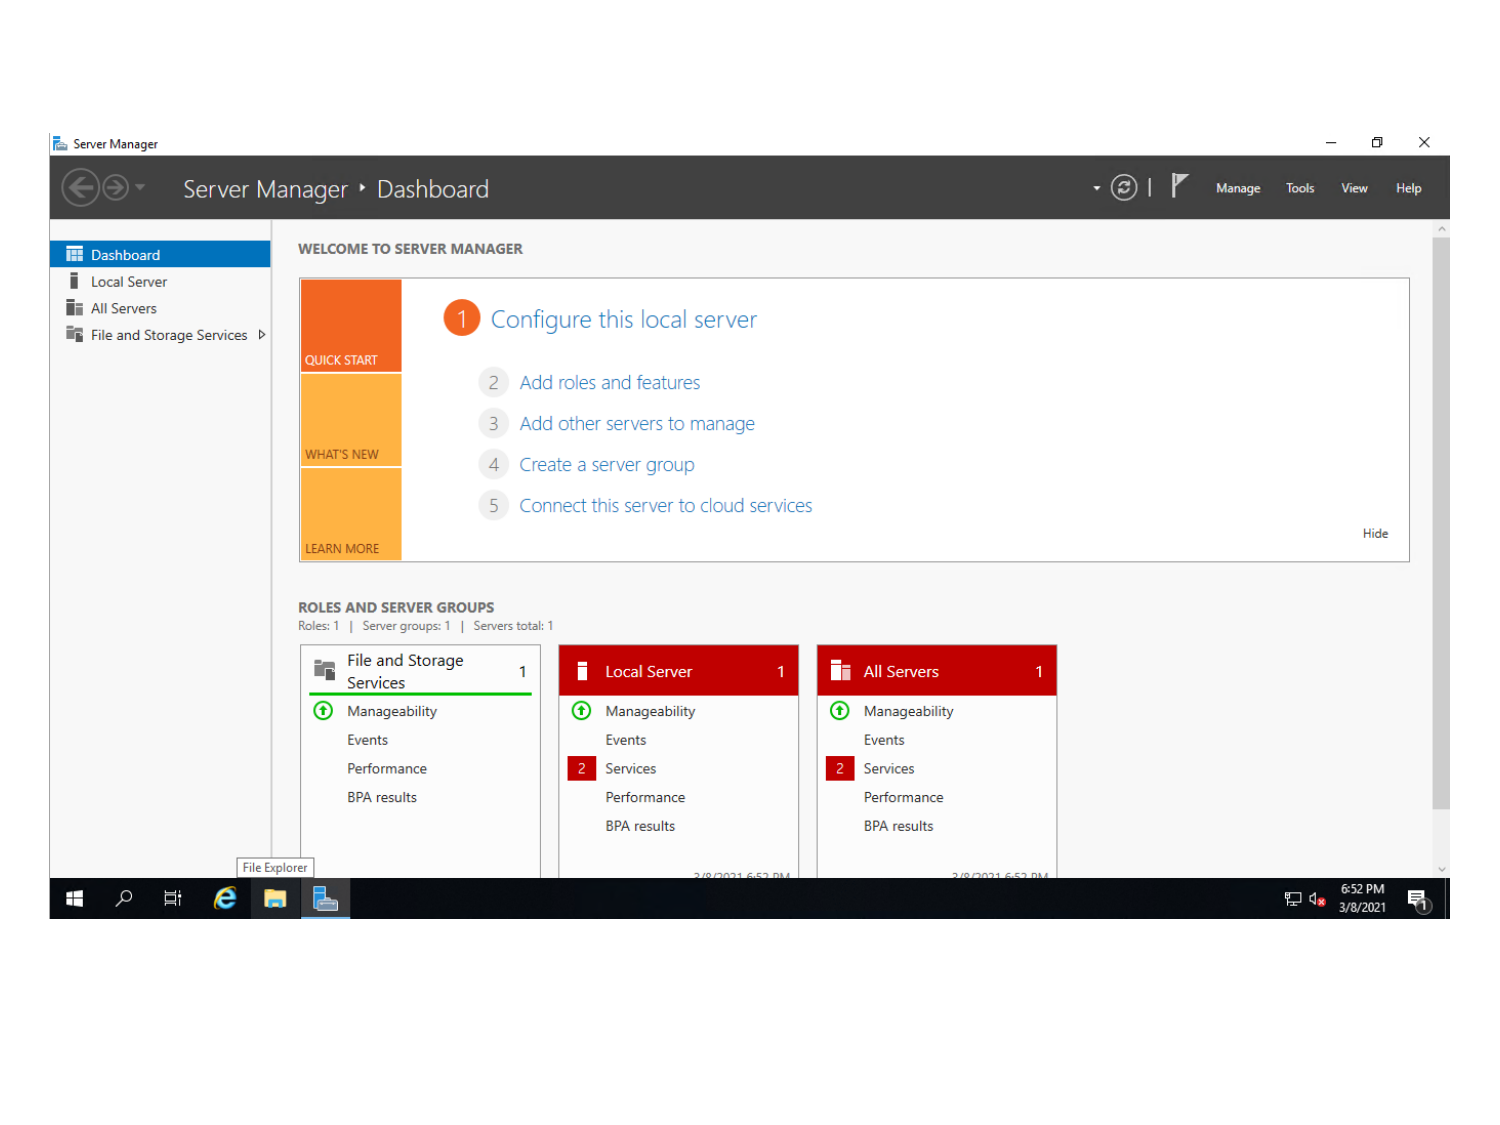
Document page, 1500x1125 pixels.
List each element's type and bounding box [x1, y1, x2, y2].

picture [49, 133, 1450, 920]
